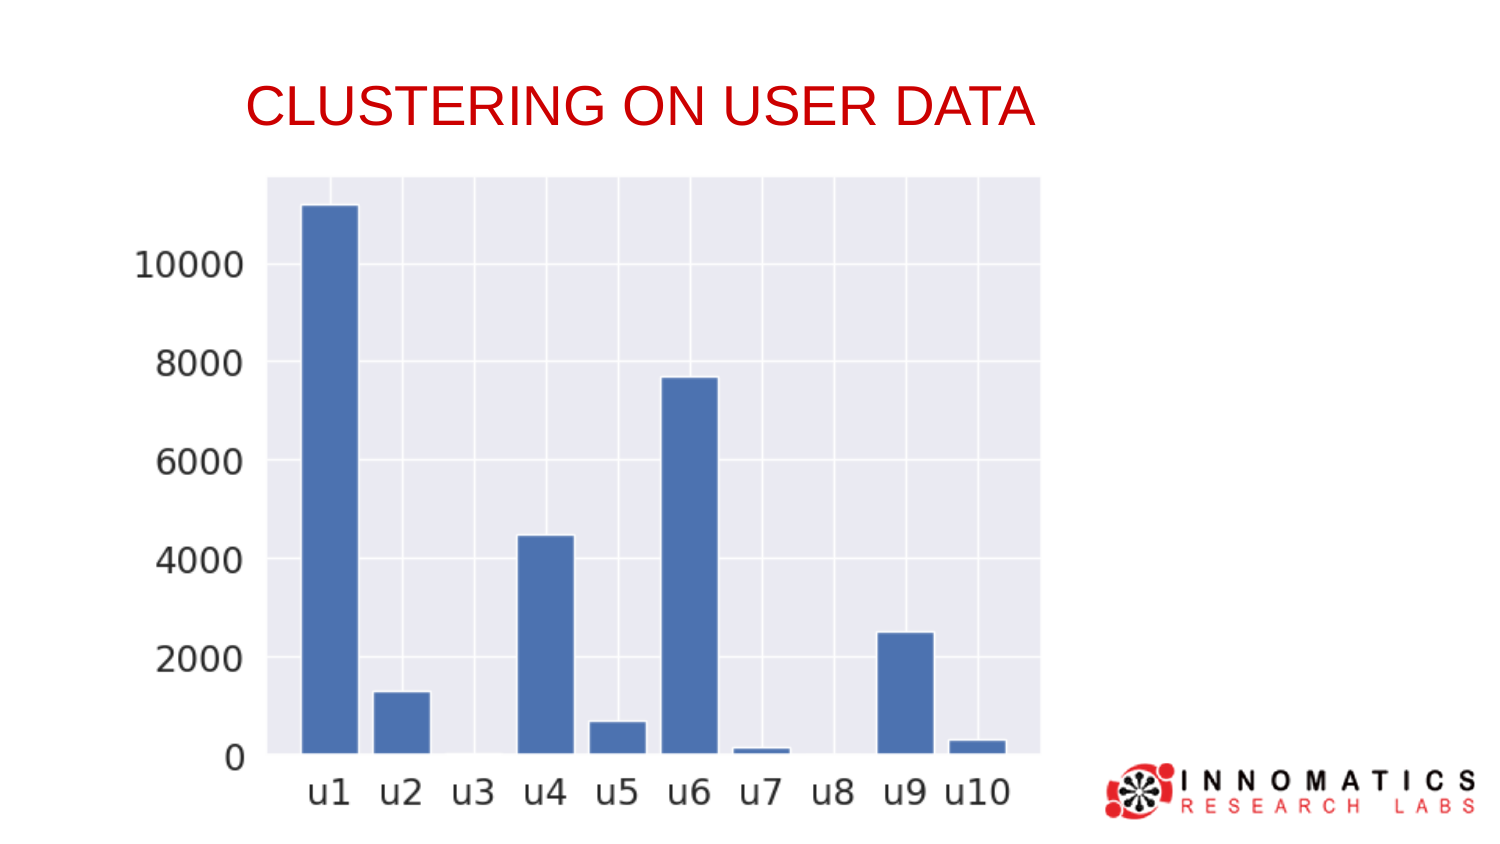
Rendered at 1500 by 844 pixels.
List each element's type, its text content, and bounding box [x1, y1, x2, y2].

text_box CLUSTERING ON USER DATA [79, 53, 1500, 152]
picture [115, 162, 1056, 827]
picture [1078, 749, 1491, 830]
